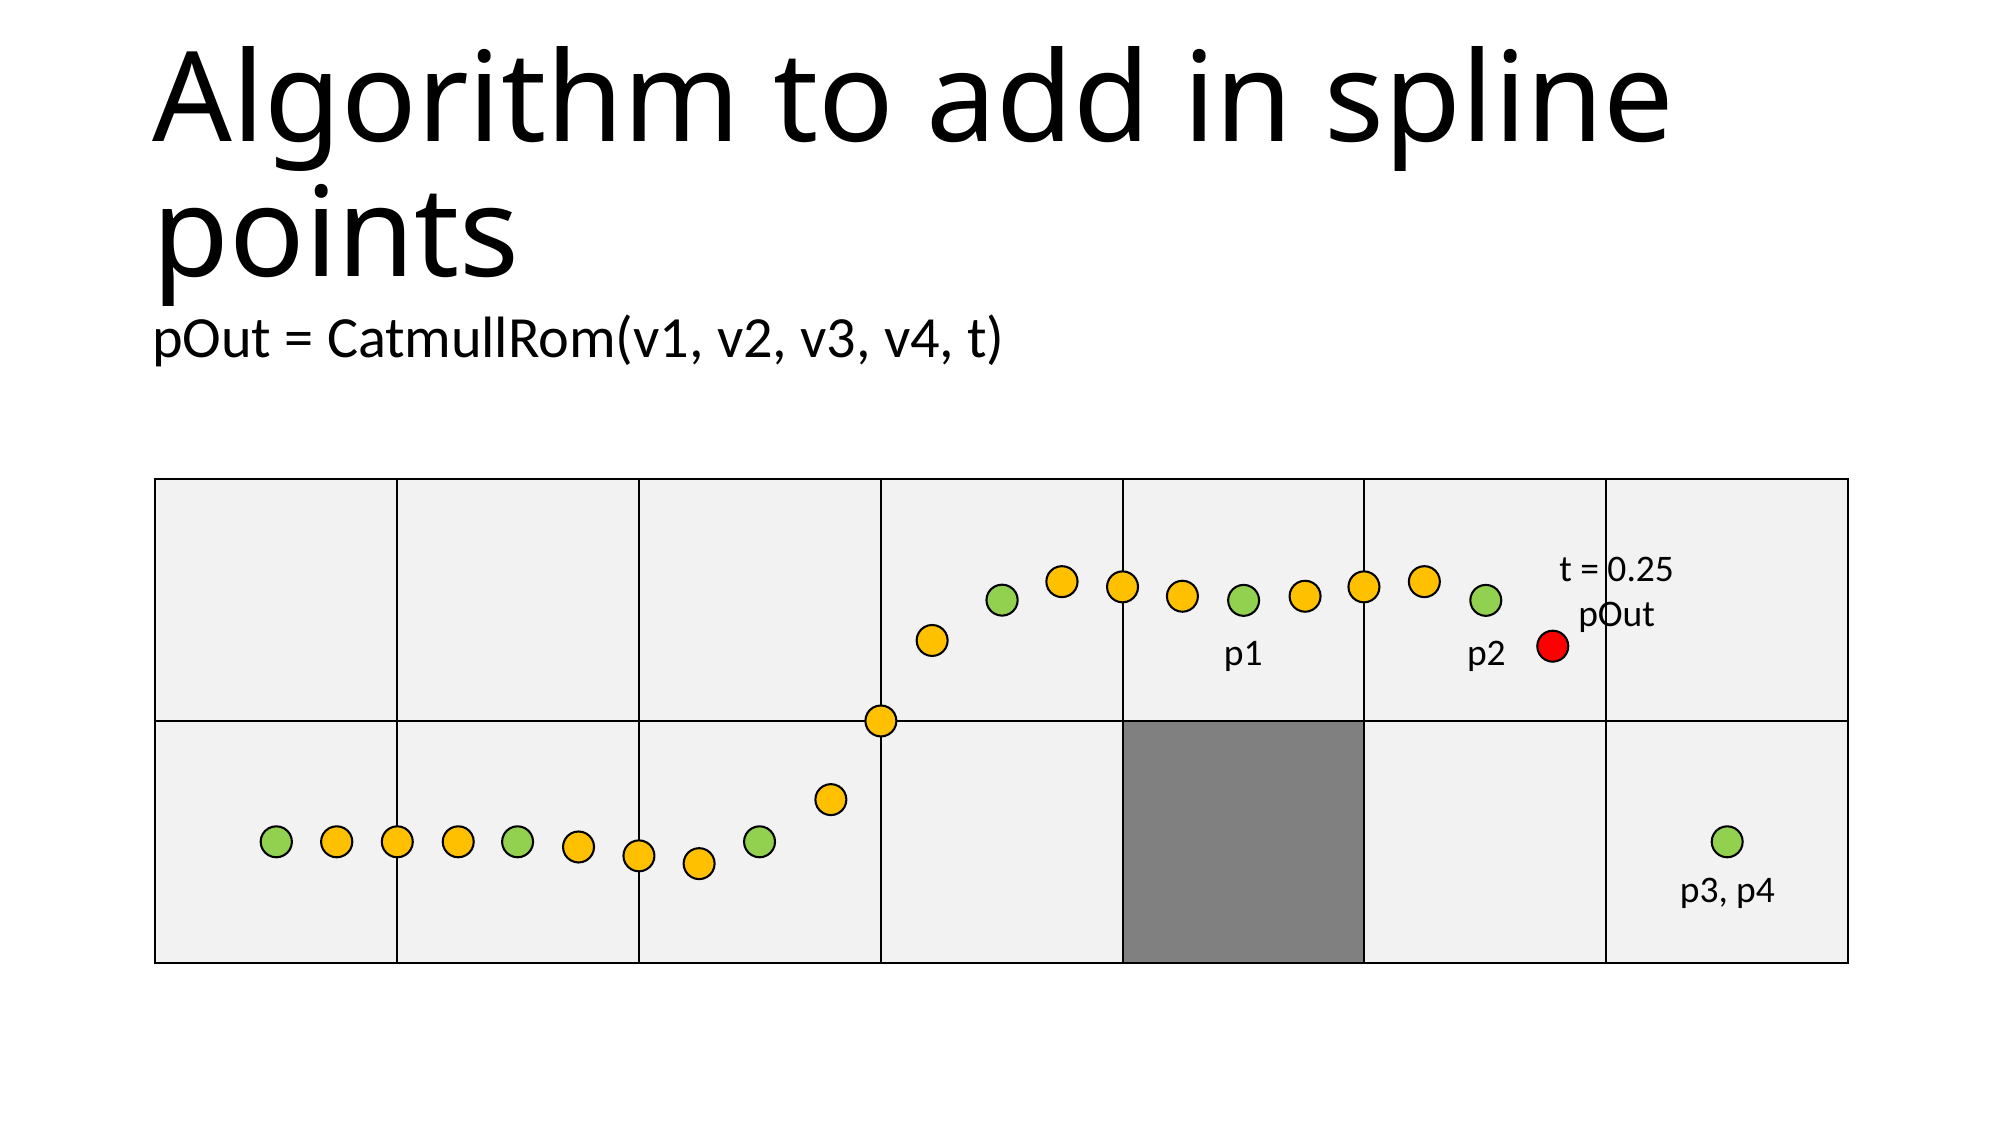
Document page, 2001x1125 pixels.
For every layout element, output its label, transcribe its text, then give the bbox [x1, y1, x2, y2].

text_box [915, 623, 949, 658]
text_box [880, 722, 1122, 964]
text_box p1 [1209, 621, 1278, 681]
text_box [1227, 583, 1261, 617]
text_box [638, 478, 880, 722]
text_box [396, 722, 638, 964]
text_box [1347, 570, 1381, 604]
text_box [1288, 579, 1322, 613]
text_box [154, 722, 396, 964]
text_box [1045, 565, 1079, 599]
text_box [864, 704, 898, 738]
text_box [396, 478, 638, 722]
text_box [814, 783, 848, 817]
text_box p2 [1452, 621, 1521, 681]
text_box [880, 478, 1122, 722]
text_box [320, 825, 354, 859]
text_box [742, 825, 777, 859]
text_box [1605, 720, 1849, 964]
text_box [1122, 478, 1363, 722]
text_box t = 0.25 pOut [1544, 536, 1689, 642]
text_box [259, 825, 293, 859]
text_box [1605, 478, 1849, 720]
text_box [638, 722, 880, 964]
title Algorithm to add in spline points [137, 59, 1863, 278]
list pOut = CatmullRom(v1, v2, v3, v4, t) [137, 299, 1863, 1014]
text_box [501, 825, 535, 859]
text_box [380, 825, 414, 859]
text_box [985, 583, 1019, 617]
text_box [441, 825, 475, 859]
text_box [561, 830, 596, 864]
text_box p3, p4 [1664, 857, 1790, 917]
text_box [1363, 478, 1605, 722]
text_box [1536, 629, 1570, 663]
text_box [1469, 583, 1503, 617]
text_box [154, 478, 396, 722]
text_box [1407, 565, 1441, 599]
text_box [682, 847, 716, 881]
text_box [1710, 825, 1744, 857]
text_box [1165, 579, 1199, 613]
text_box [1106, 570, 1140, 604]
text_box [1363, 722, 1605, 964]
text_box [622, 839, 656, 873]
text_box [1122, 722, 1363, 964]
